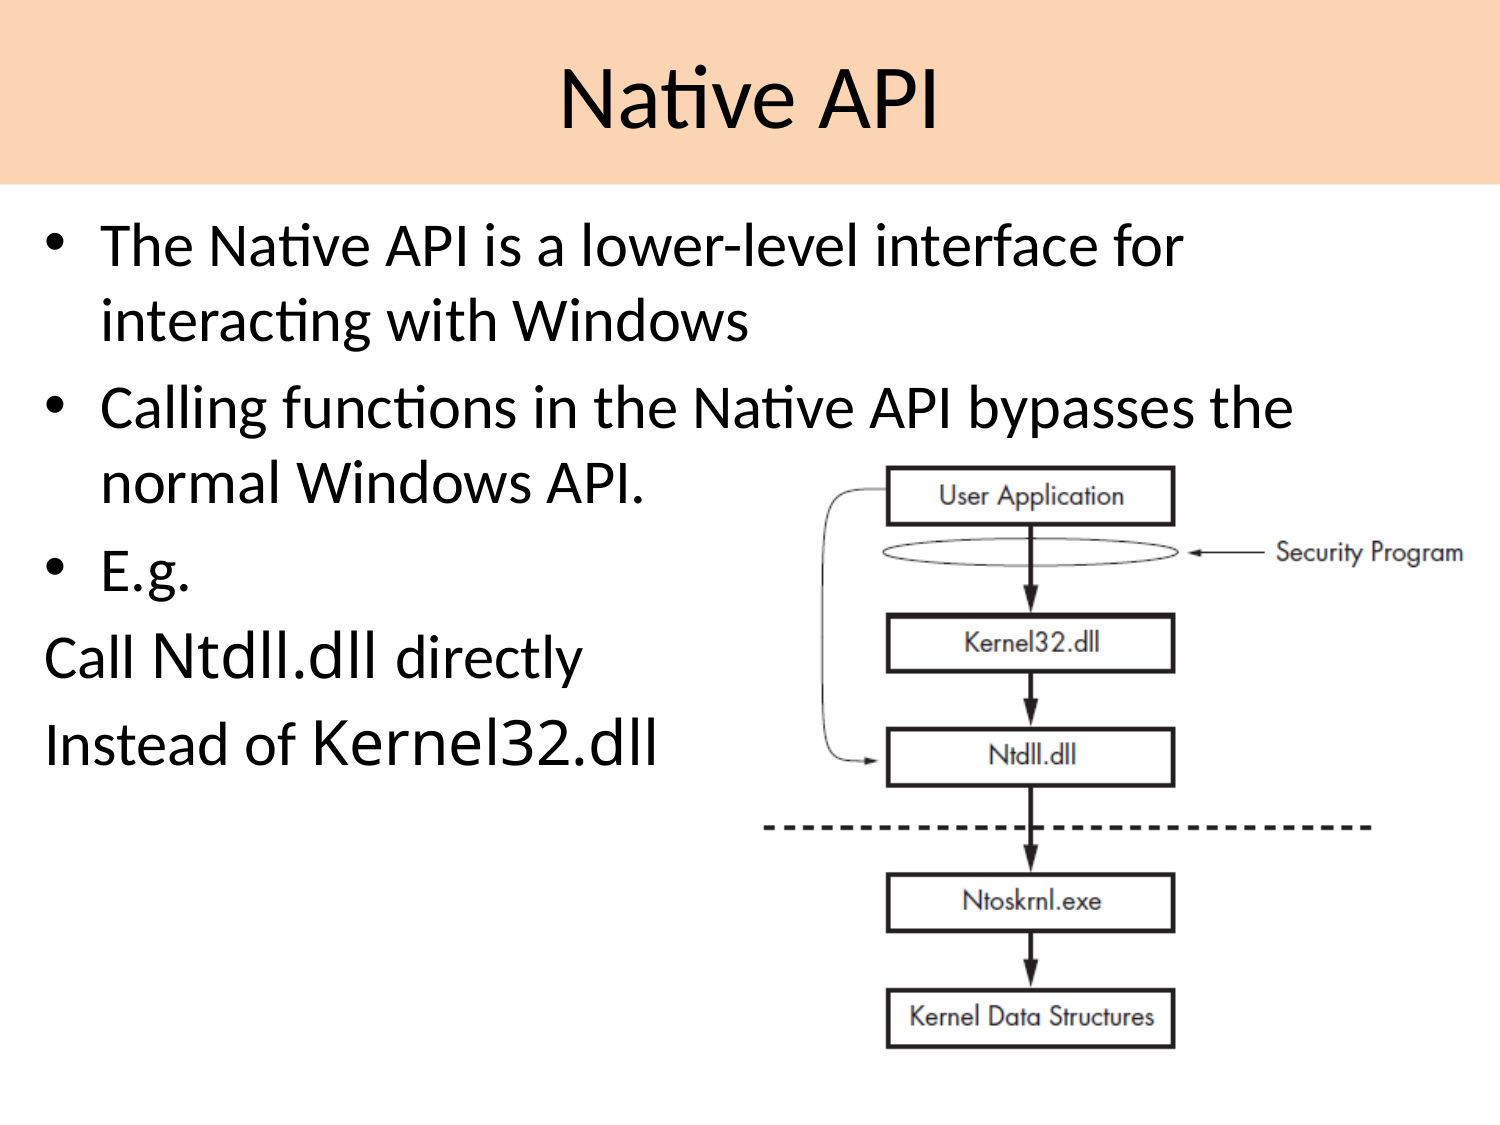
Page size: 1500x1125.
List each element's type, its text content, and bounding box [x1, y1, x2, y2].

text_box The Native API is a lower-level interface for interacting with Windows Calling functions in the Native API bypasses the normal Windows API. E.g. Call Ntdll.dll directly Instead of Kernel32.dll [29, 196, 1471, 1035]
picture [761, 444, 1470, 1068]
text_box Native API [0, 0, 1500, 185]
